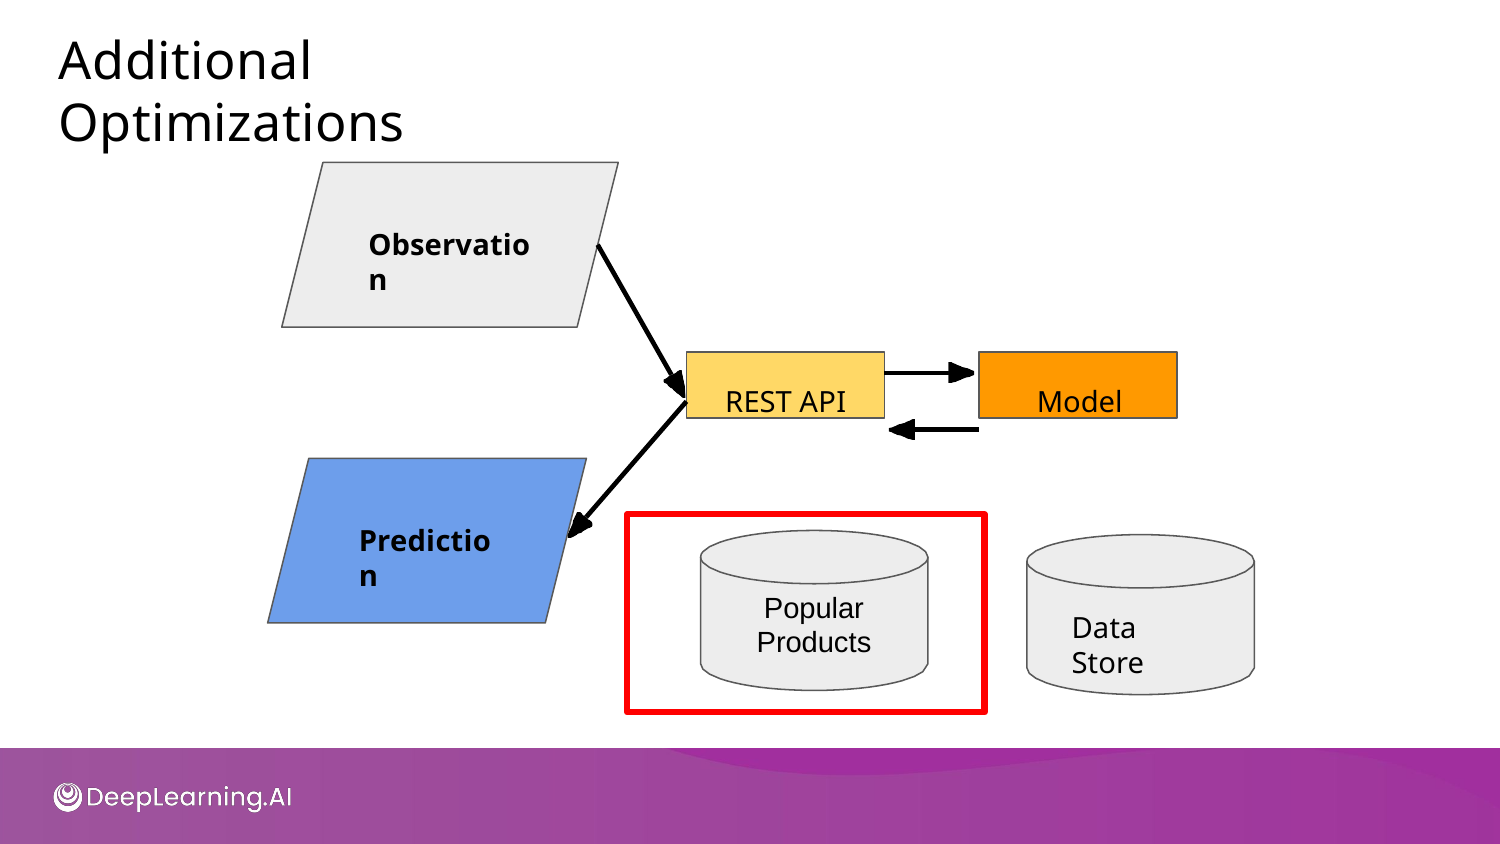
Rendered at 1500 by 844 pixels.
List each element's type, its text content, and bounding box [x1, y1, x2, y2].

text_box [623, 510, 988, 716]
picture [0, 748, 1500, 844]
text_box Model [984, 352, 1177, 418]
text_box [266, 457, 588, 625]
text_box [567, 242, 980, 539]
title Additional Optimizations [56, 24, 637, 169]
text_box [1025, 533, 1256, 696]
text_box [280, 161, 620, 329]
